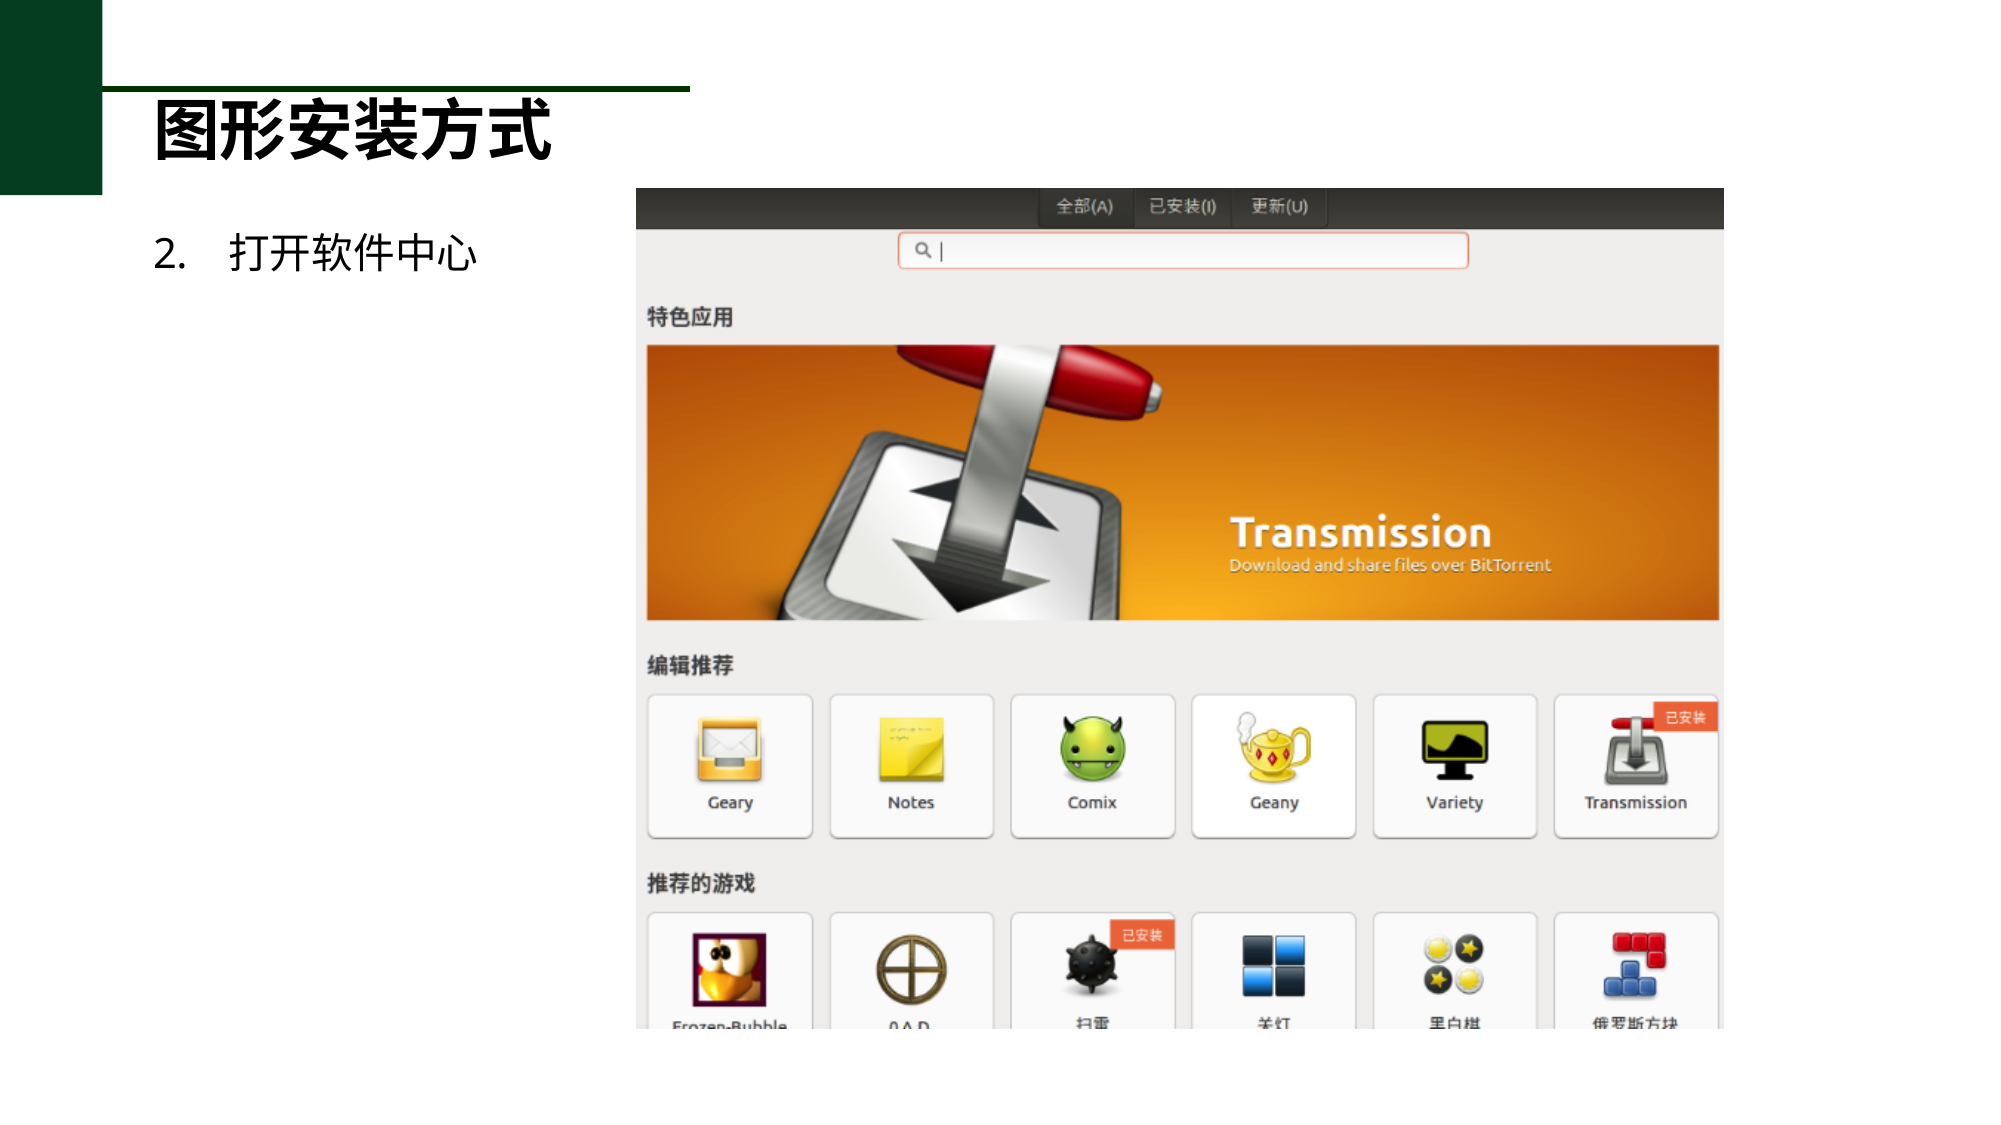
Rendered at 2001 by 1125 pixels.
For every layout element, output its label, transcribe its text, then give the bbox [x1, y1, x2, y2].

text_box 打开软件中心 [138, 219, 636, 285]
picture [636, 188, 1724, 1029]
title 图形安装方式 [138, 89, 764, 219]
